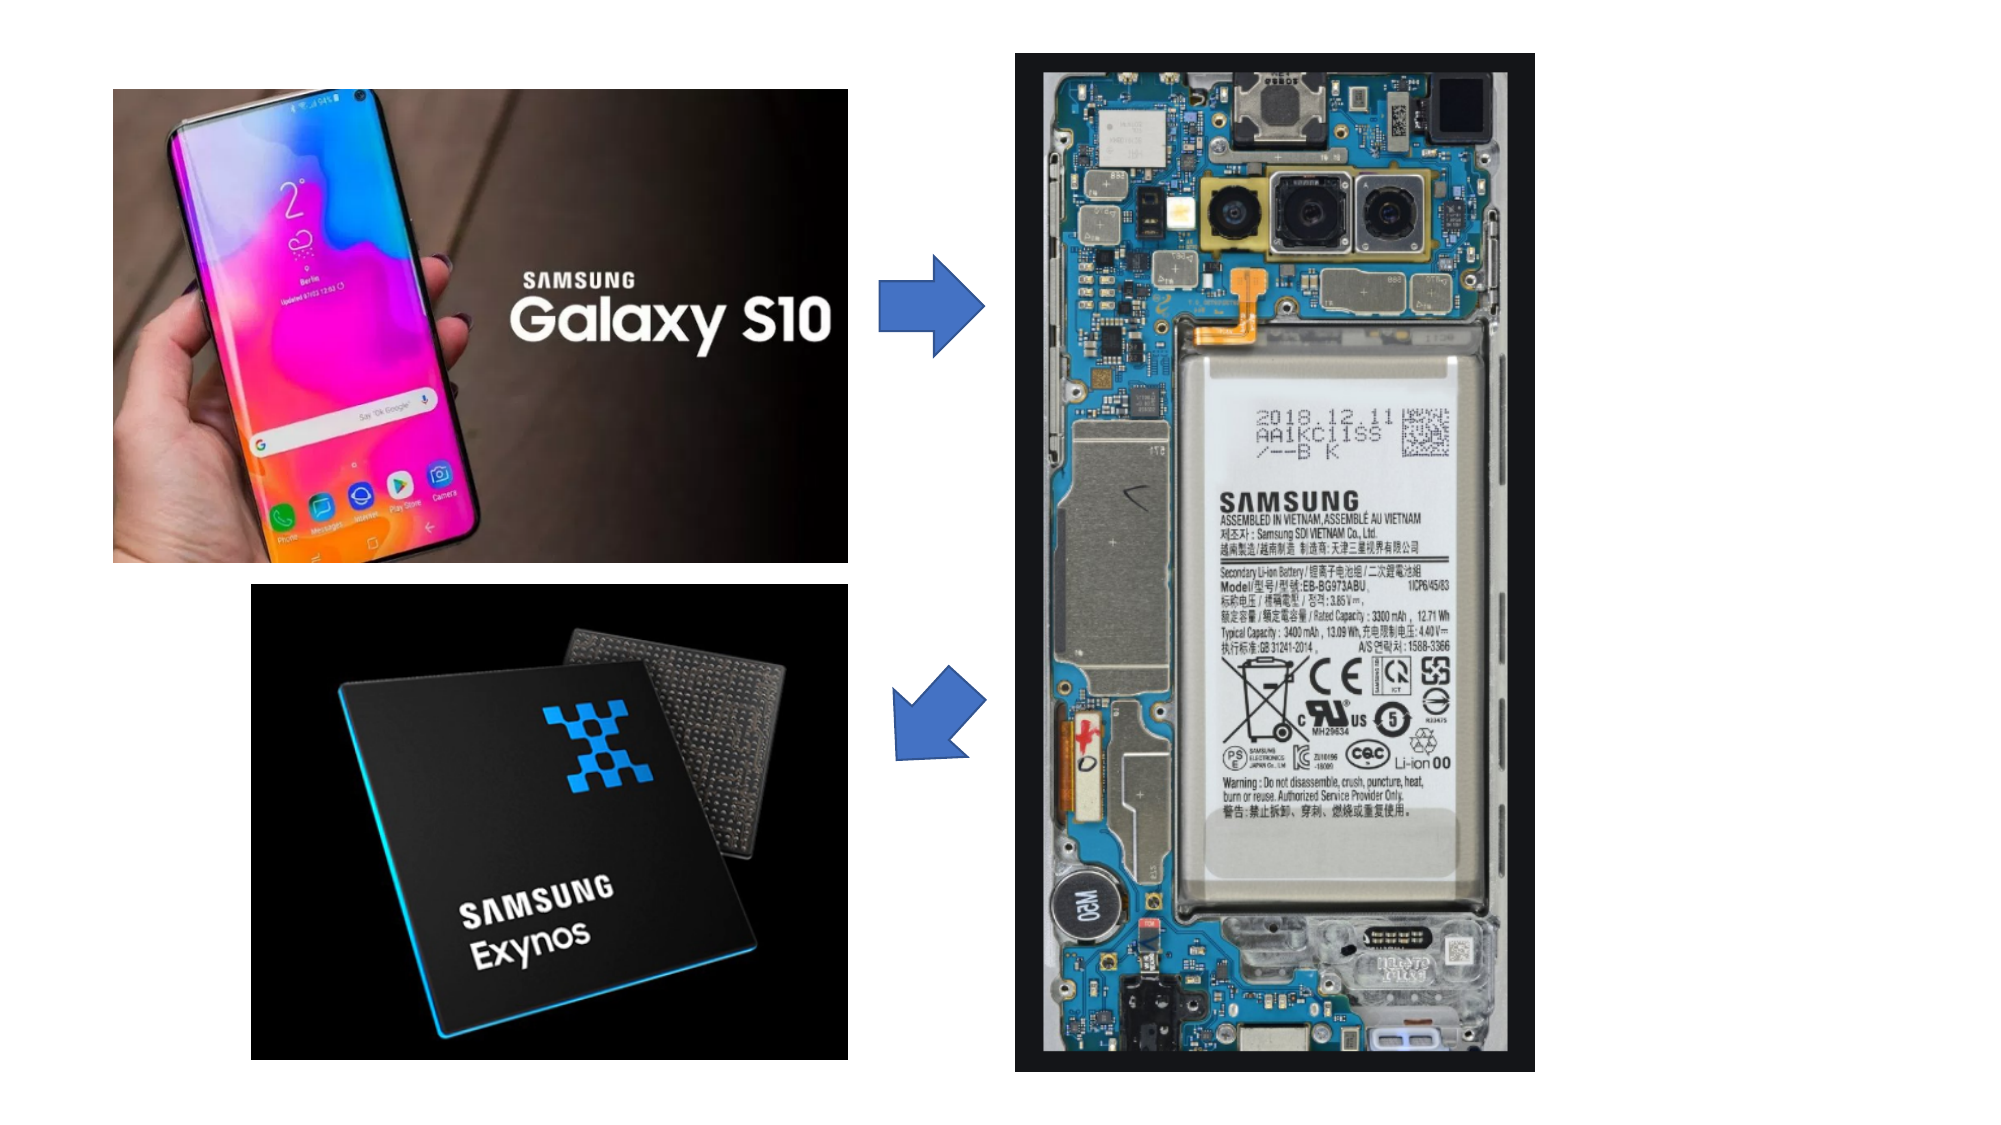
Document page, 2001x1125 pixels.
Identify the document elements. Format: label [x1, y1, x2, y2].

text_box [878, 253, 986, 359]
picture [251, 584, 848, 1060]
text_box [892, 664, 988, 762]
picture [113, 87, 848, 563]
picture [1015, 53, 1535, 1072]
